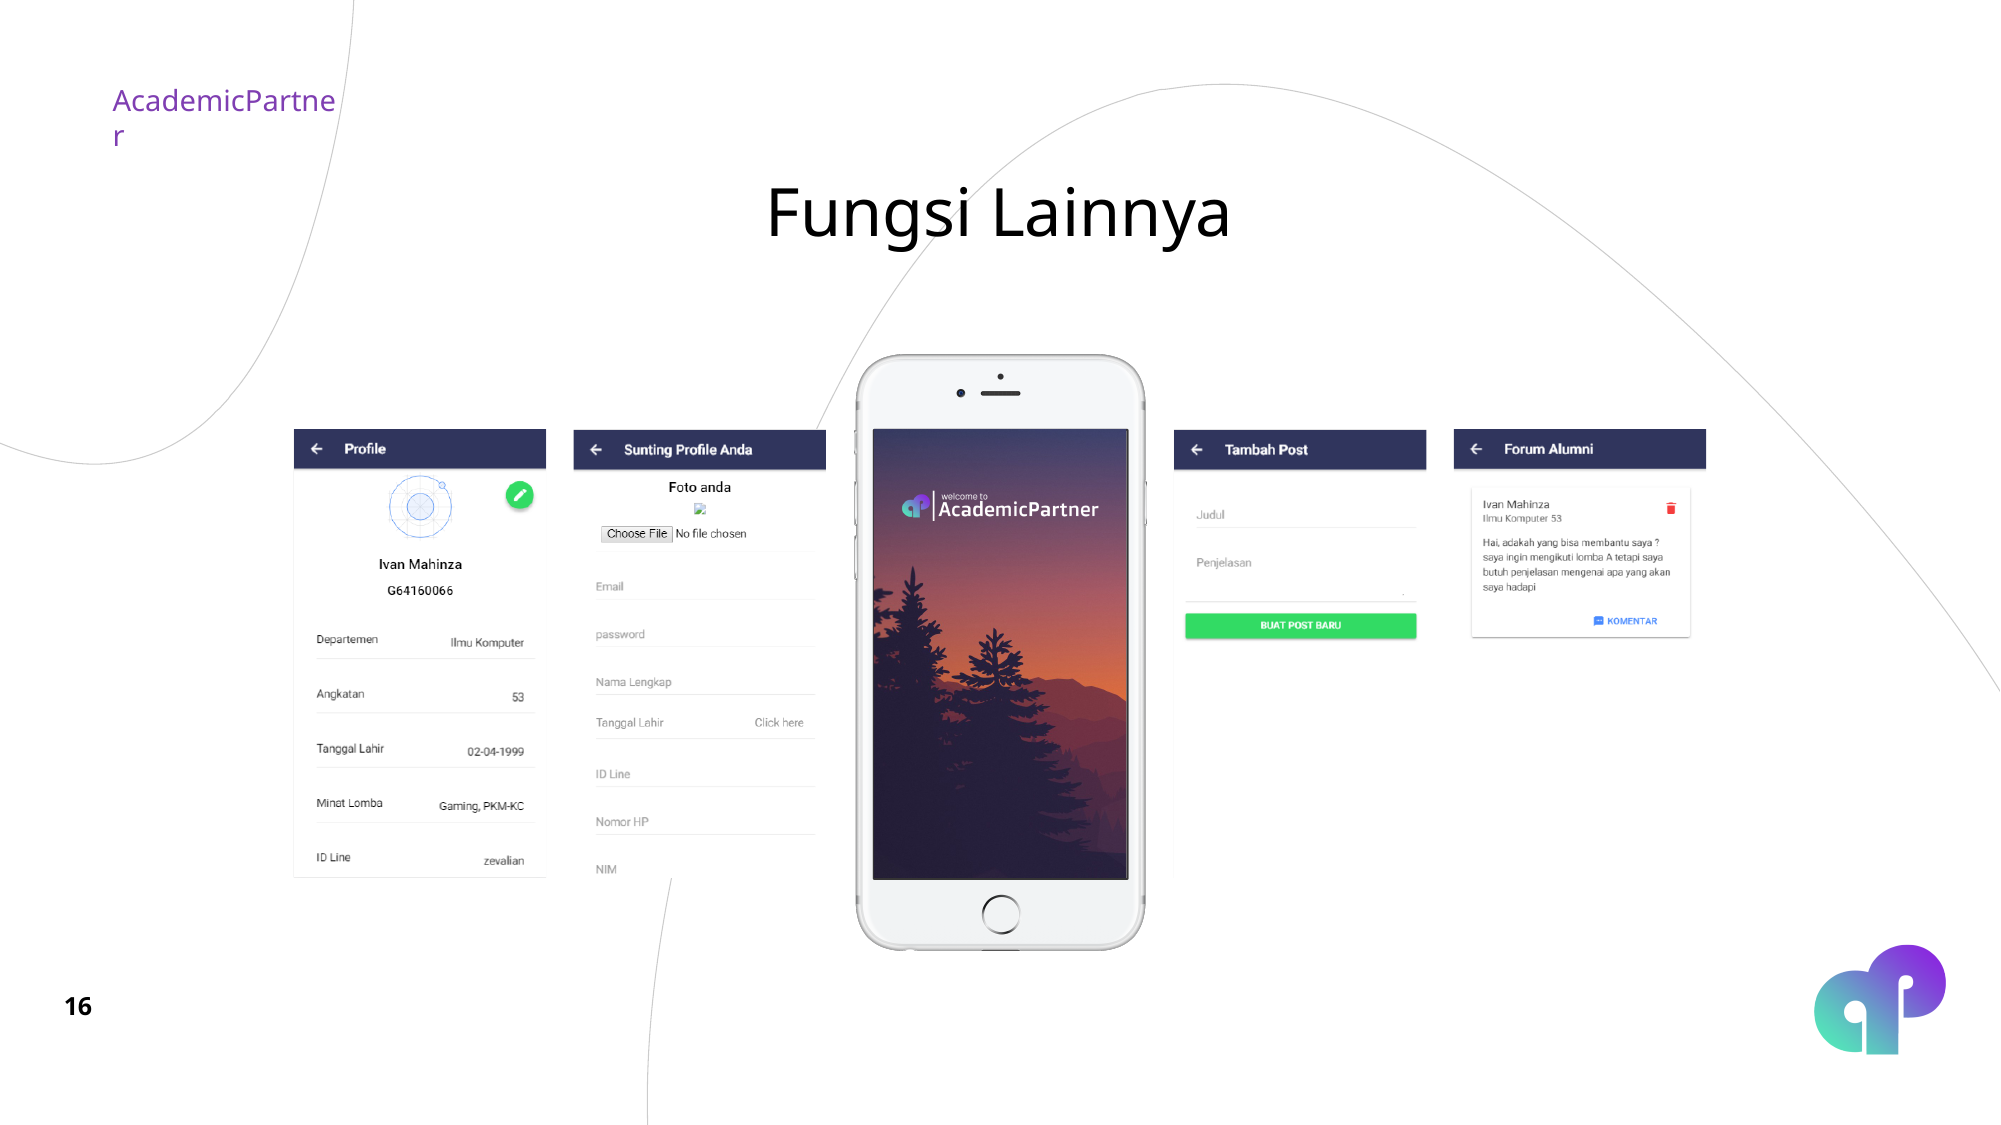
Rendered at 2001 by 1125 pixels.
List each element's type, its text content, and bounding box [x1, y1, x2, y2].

text_box [647, 253, 2000, 1125]
text_box [0, 0, 354, 465]
picture [1453, 429, 1707, 878]
title Fungsi Lainnya [293, 171, 1707, 253]
picture [1173, 429, 1427, 878]
picture [1810, 935, 1949, 1058]
picture [573, 429, 826, 878]
picture [873, 429, 1127, 878]
picture [293, 429, 547, 878]
text_box AcademicPartner [335, 93, 346, 142]
text_box [999, 84, 1489, 171]
